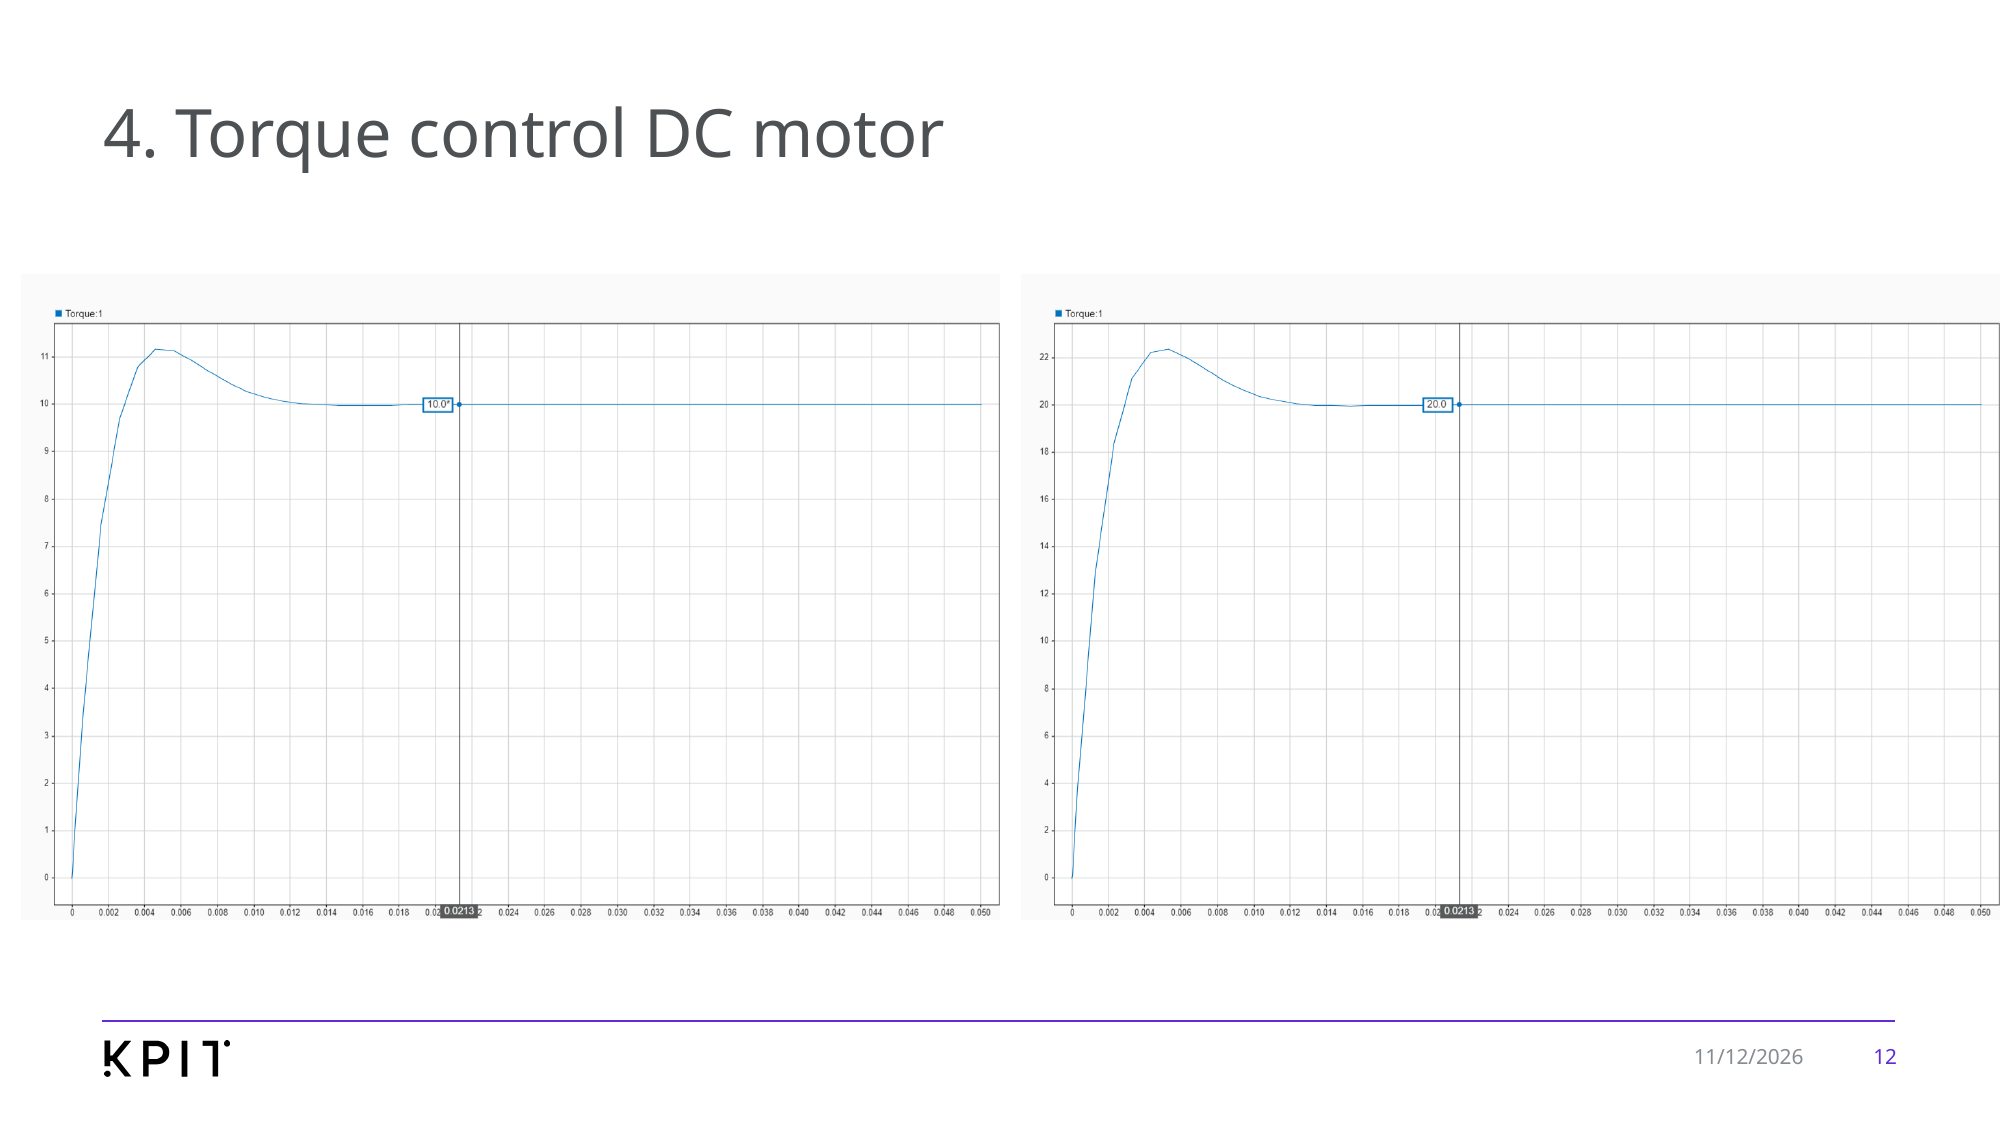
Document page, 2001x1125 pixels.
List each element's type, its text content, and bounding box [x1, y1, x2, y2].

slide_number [1676, 1038, 1819, 1077]
slide_number 12 [1835, 1038, 1912, 1077]
picture [21, 274, 1000, 920]
picture [104, 1040, 230, 1077]
title 4. Torque control DC motor [88, 82, 1912, 182]
picture [1021, 274, 2000, 920]
